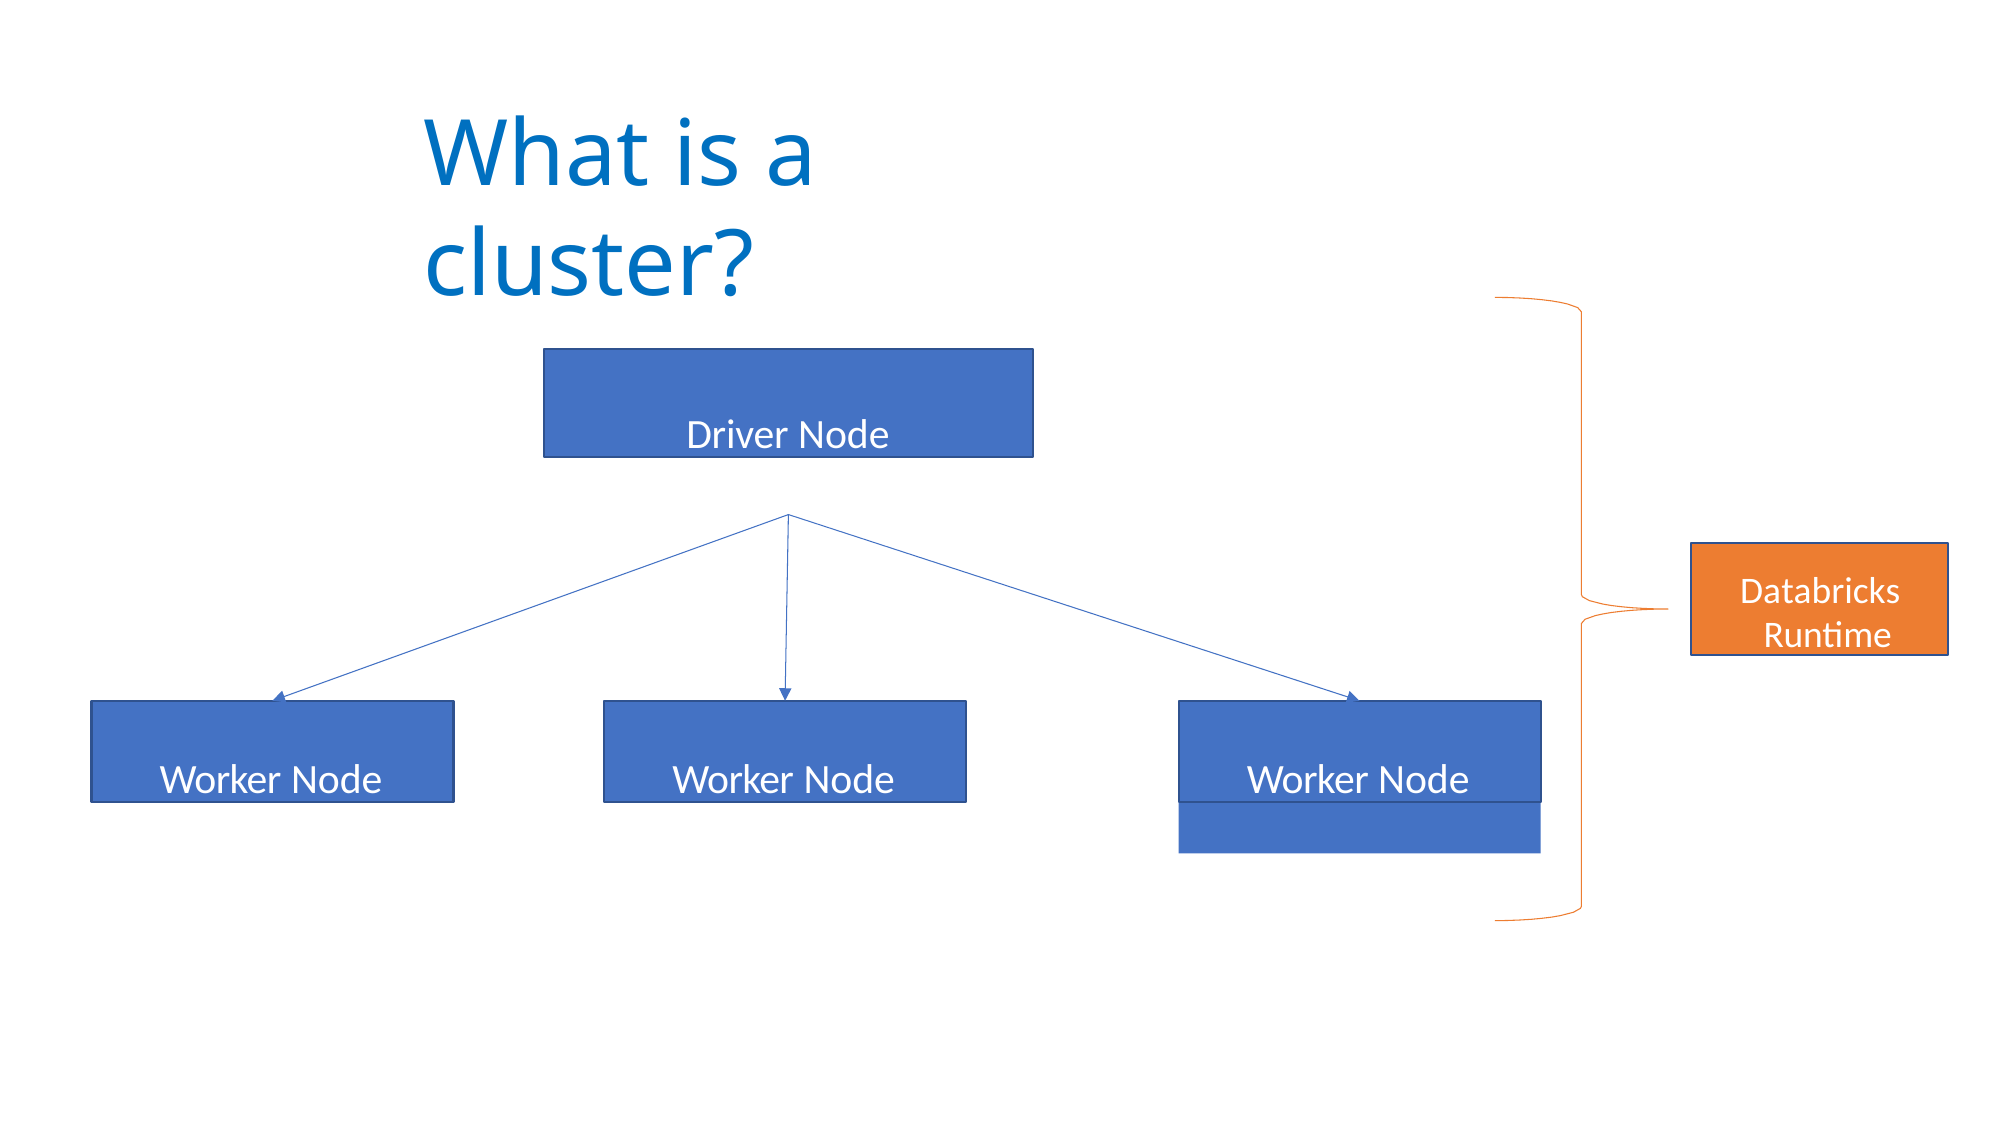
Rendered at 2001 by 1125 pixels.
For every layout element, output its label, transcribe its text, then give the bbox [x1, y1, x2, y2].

text_box Databricks Runtime [1691, 543, 1949, 655]
title What is a cluster? [421, 91, 1155, 295]
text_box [272, 296, 1669, 922]
text_box Worker Node [91, 700, 267, 802]
